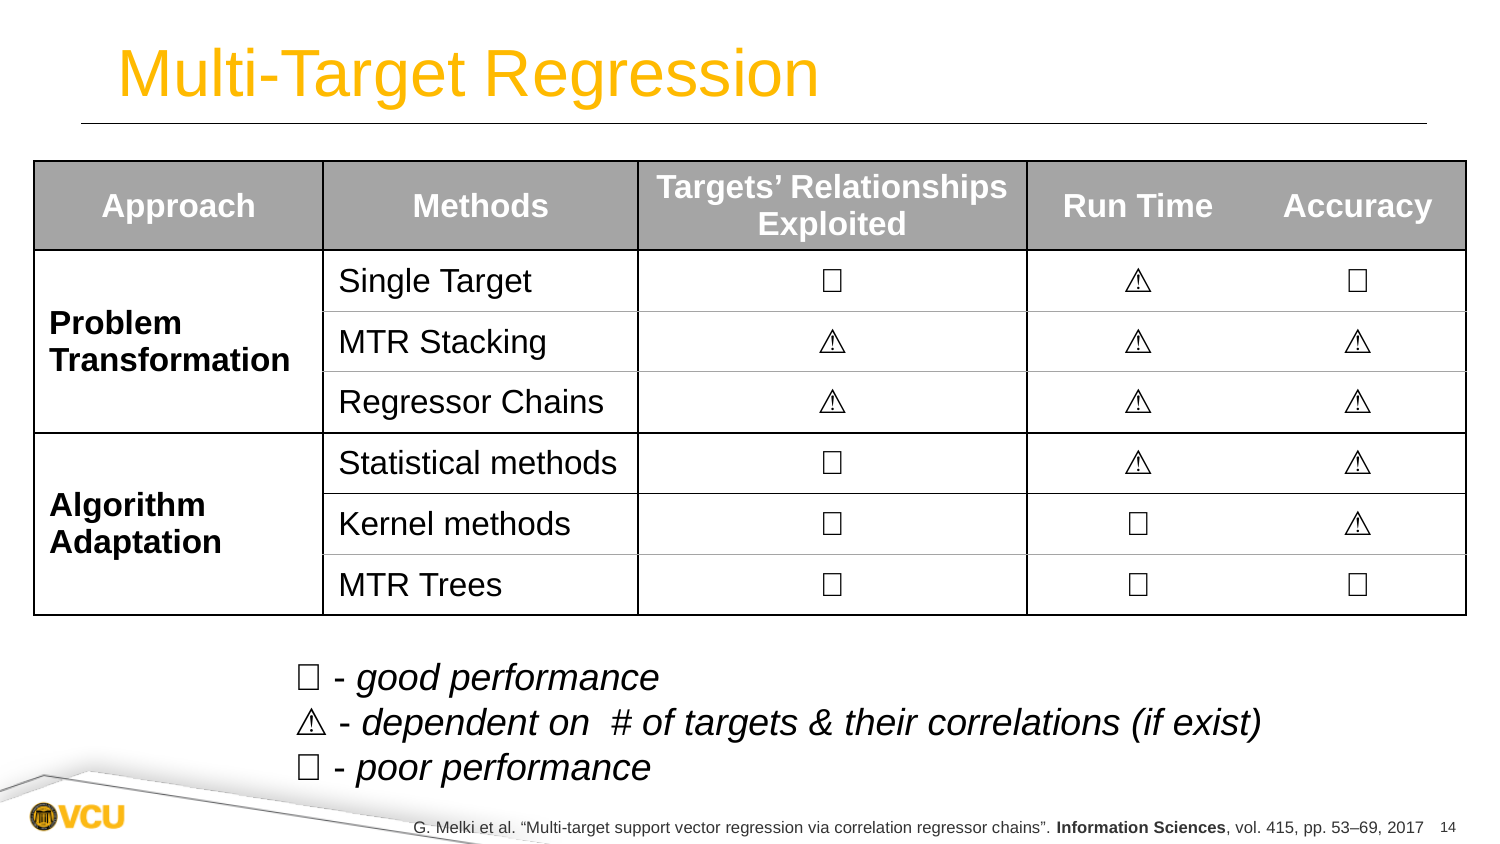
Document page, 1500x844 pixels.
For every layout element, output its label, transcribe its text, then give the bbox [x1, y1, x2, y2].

table_cell ❌ [639, 251, 1026, 311]
table_cell ✅ [1250, 251, 1465, 311]
table_cell Kernel methods [324, 494, 637, 554]
table_cell ✅ [639, 434, 1026, 493]
table_cell ✅ [1028, 494, 1250, 554]
table_cell Algorithm Adaptation [35, 434, 322, 614]
table_cell ⚠️ [639, 312, 1026, 371]
title Multi-Target Regression [103, 31, 1397, 137]
table_cell Statistical methods [324, 434, 637, 493]
table_cell ⚠️ [1250, 372, 1465, 432]
table_cell ⚠️ [1250, 434, 1465, 493]
table_header Accuracy [1250, 162, 1465, 249]
table_cell ✅ [639, 555, 1026, 614]
table_cell MTR Trees [324, 555, 637, 614]
table_cell ⚠️ [1028, 372, 1250, 432]
table_cell ⚠️ [1028, 434, 1250, 493]
text_box ✅ - good performance ⚠️ - dependent on # of targets & their correlations (if exist) ❌ - poor performance [279, 645, 1310, 796]
table_cell Single Target [324, 251, 637, 311]
table_cell ⚠️ [1028, 312, 1250, 371]
table_header Approach [35, 162, 322, 249]
table_cell ✅ [1028, 555, 1250, 614]
footer G. Melki et al. “Multi-target support vector regression via correlation regressor chains”. Information Sciences, vol. 415, pp. 53–69, 2017 [398, 813, 1446, 844]
table_cell Regressor Chains [324, 372, 637, 432]
table_cell ⚠️ [1250, 494, 1465, 554]
table_cell Problem Transformation [35, 251, 322, 432]
table_header Targets’ Relationships Exploited [639, 162, 1026, 249]
table_cell ✅ [1250, 555, 1465, 614]
table_cell ⚠️ [1028, 251, 1250, 311]
table_header Methods [324, 162, 637, 249]
slide_number 14 [1400, 813, 1472, 841]
table_cell MTR Stacking [324, 312, 637, 371]
table_header Run Time [1028, 162, 1250, 249]
table_cell ⚠️ [639, 372, 1026, 432]
table_cell ✅ [639, 494, 1026, 554]
table_cell ⚠️ [1250, 312, 1465, 371]
